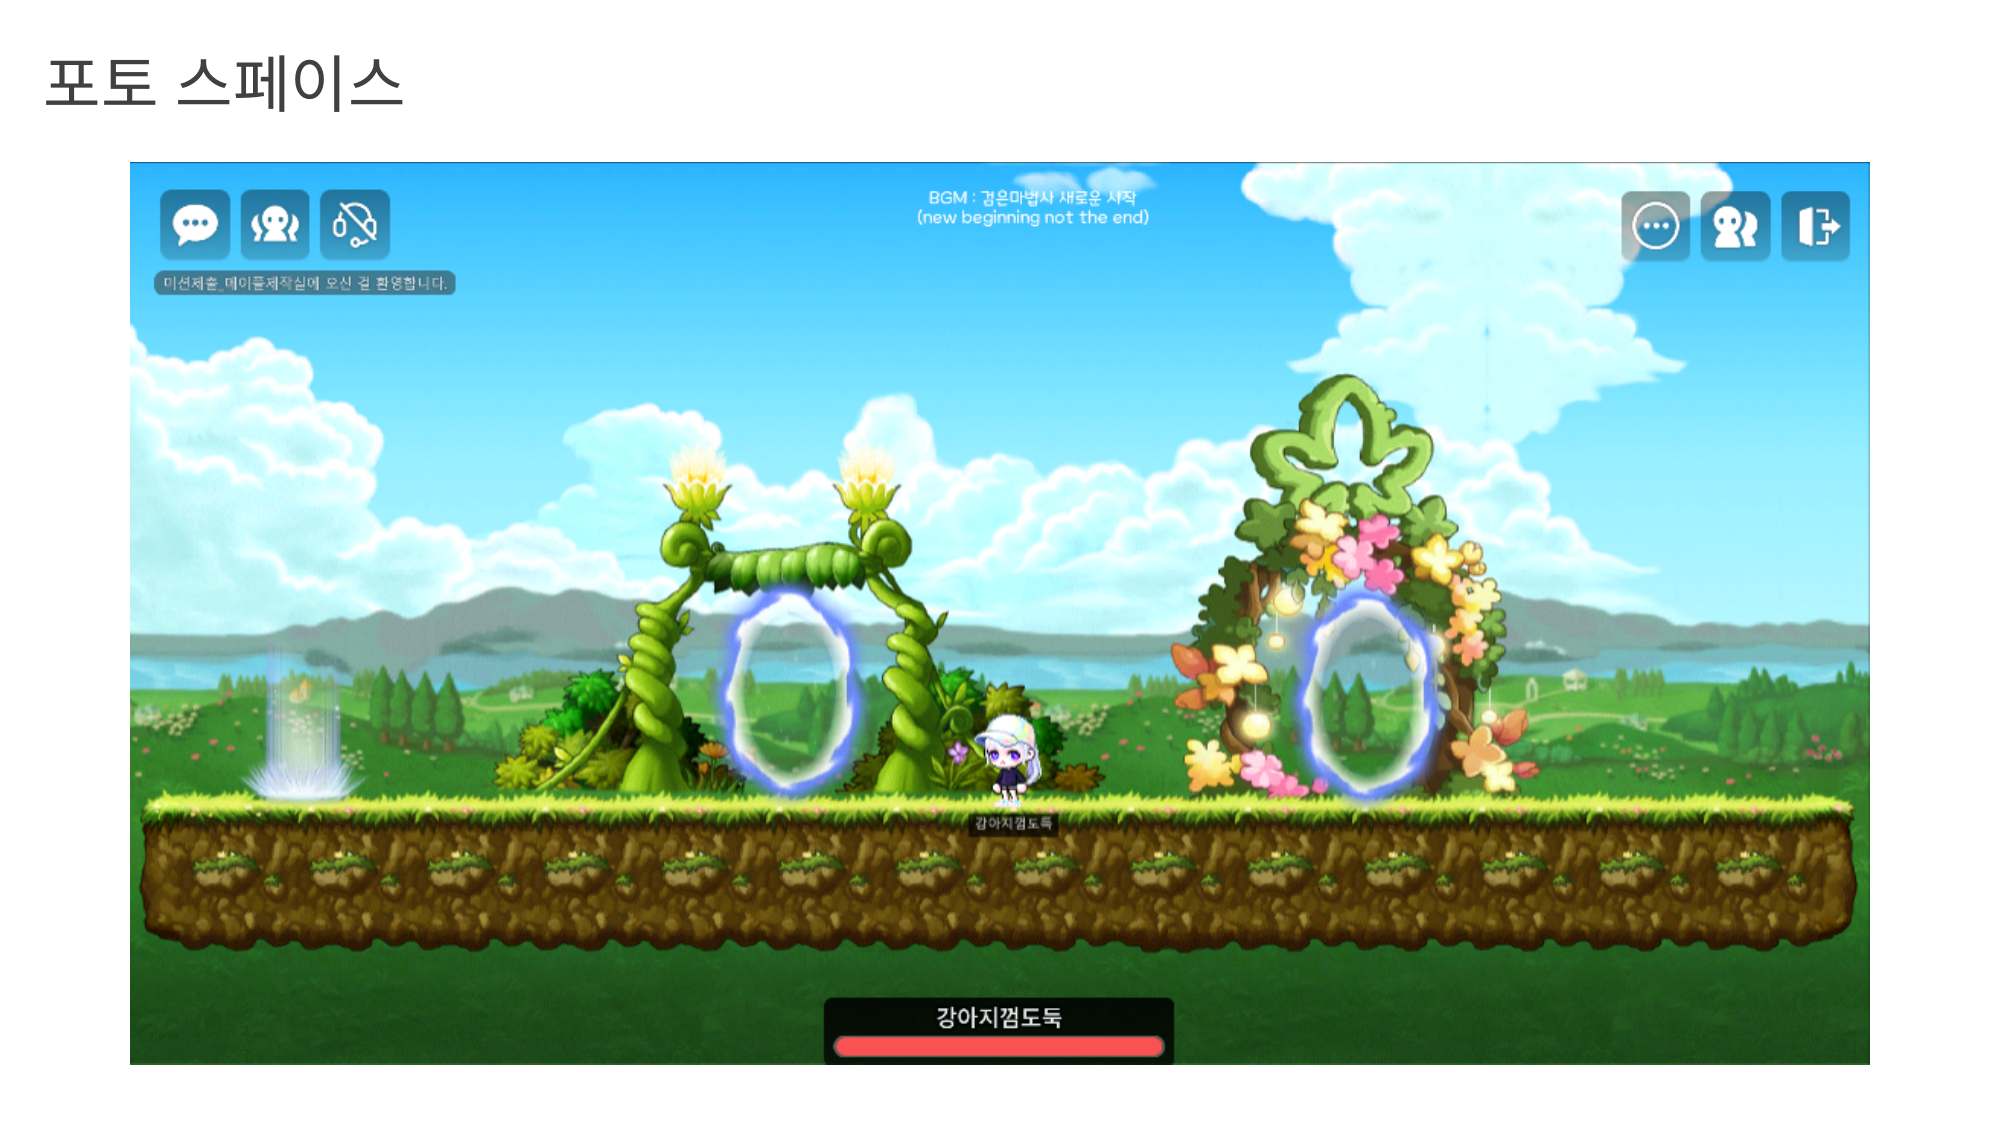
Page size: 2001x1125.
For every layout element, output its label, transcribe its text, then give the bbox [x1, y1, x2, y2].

title 포토 스페이스 [28, 0, 1754, 197]
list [130, 161, 1870, 1065]
